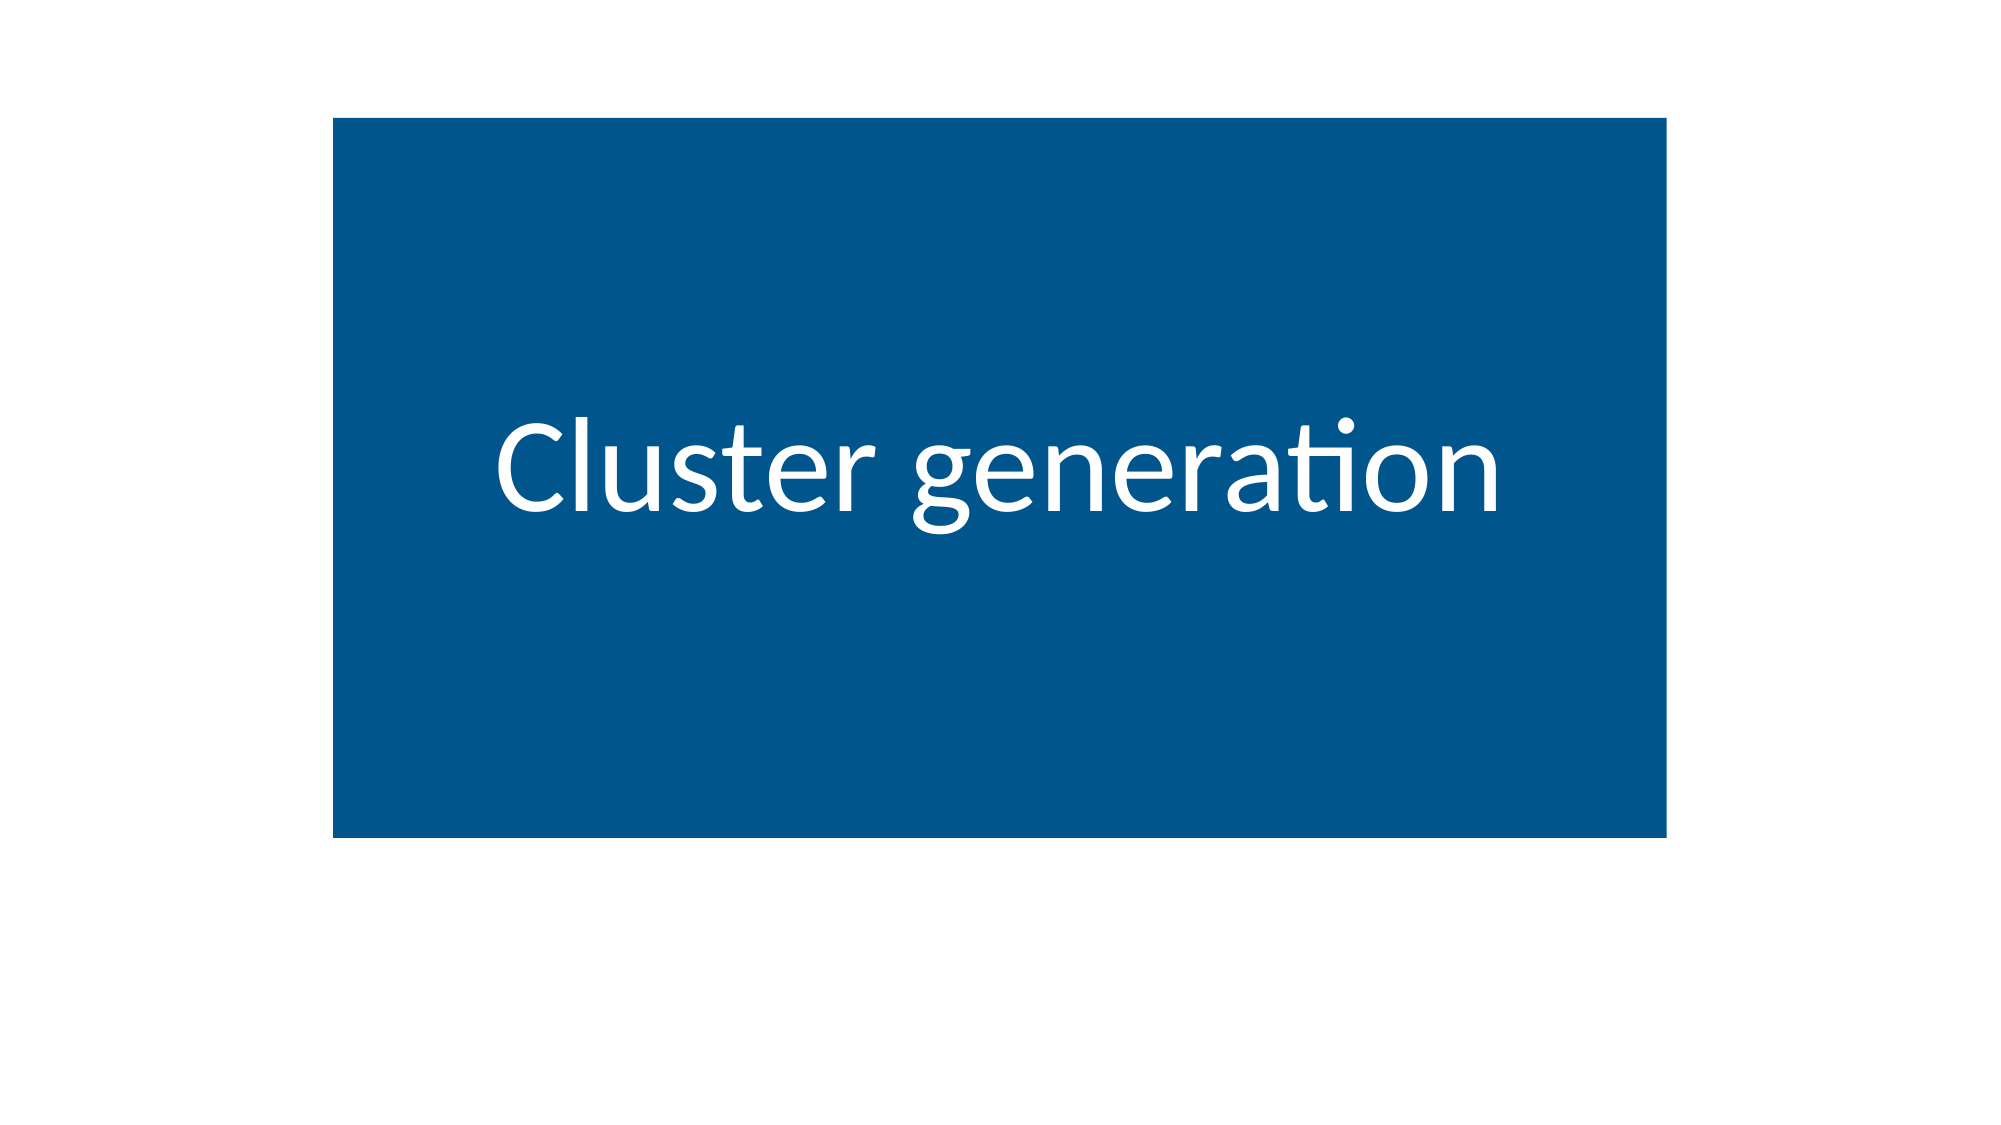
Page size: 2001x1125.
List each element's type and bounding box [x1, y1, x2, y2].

text_box [332, 117, 1667, 1008]
